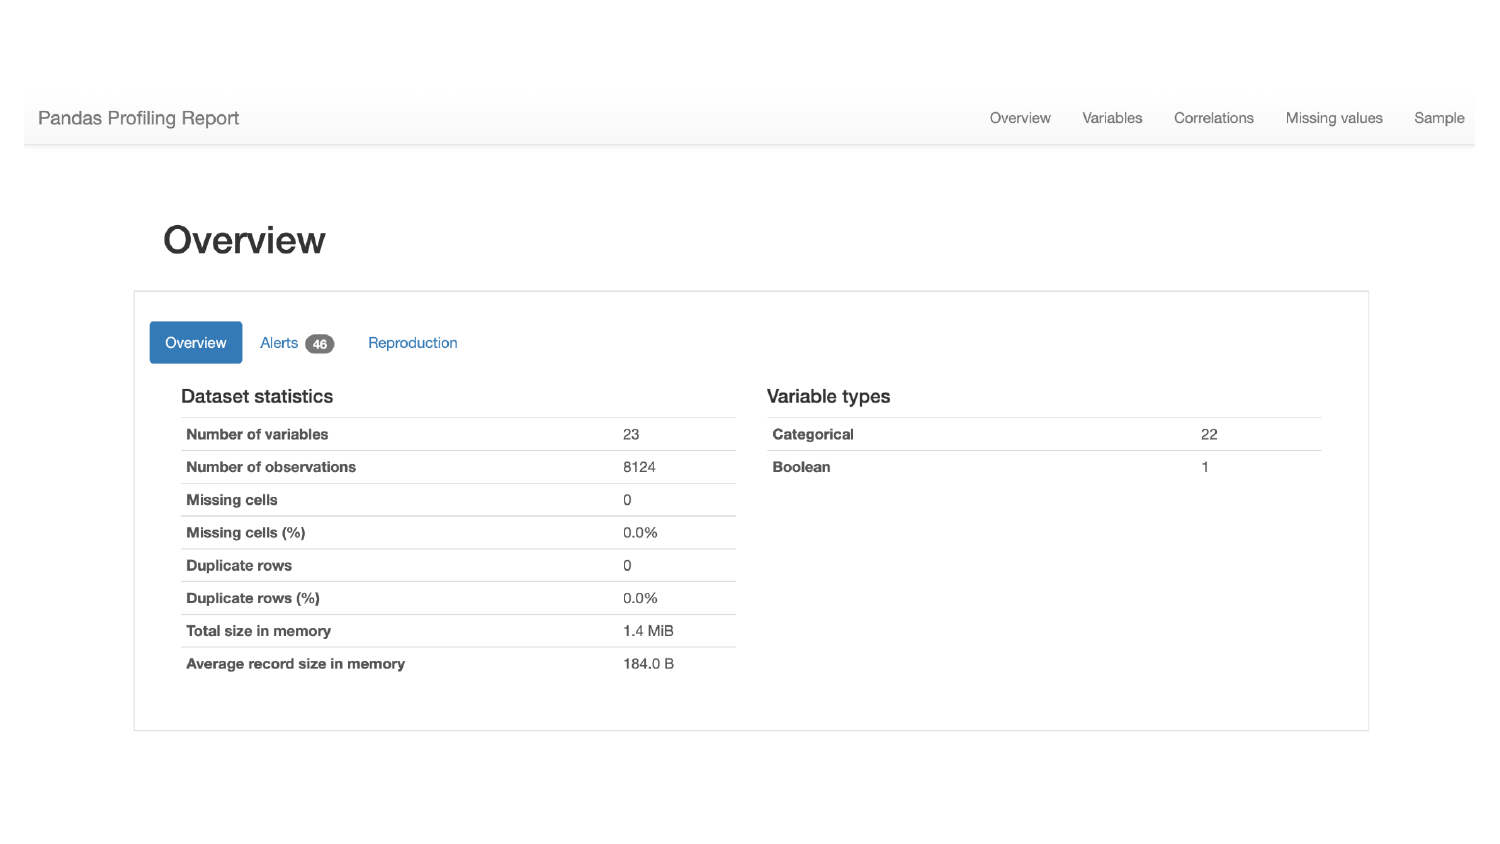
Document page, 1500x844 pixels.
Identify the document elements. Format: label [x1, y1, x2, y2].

picture [24, 92, 1476, 752]
